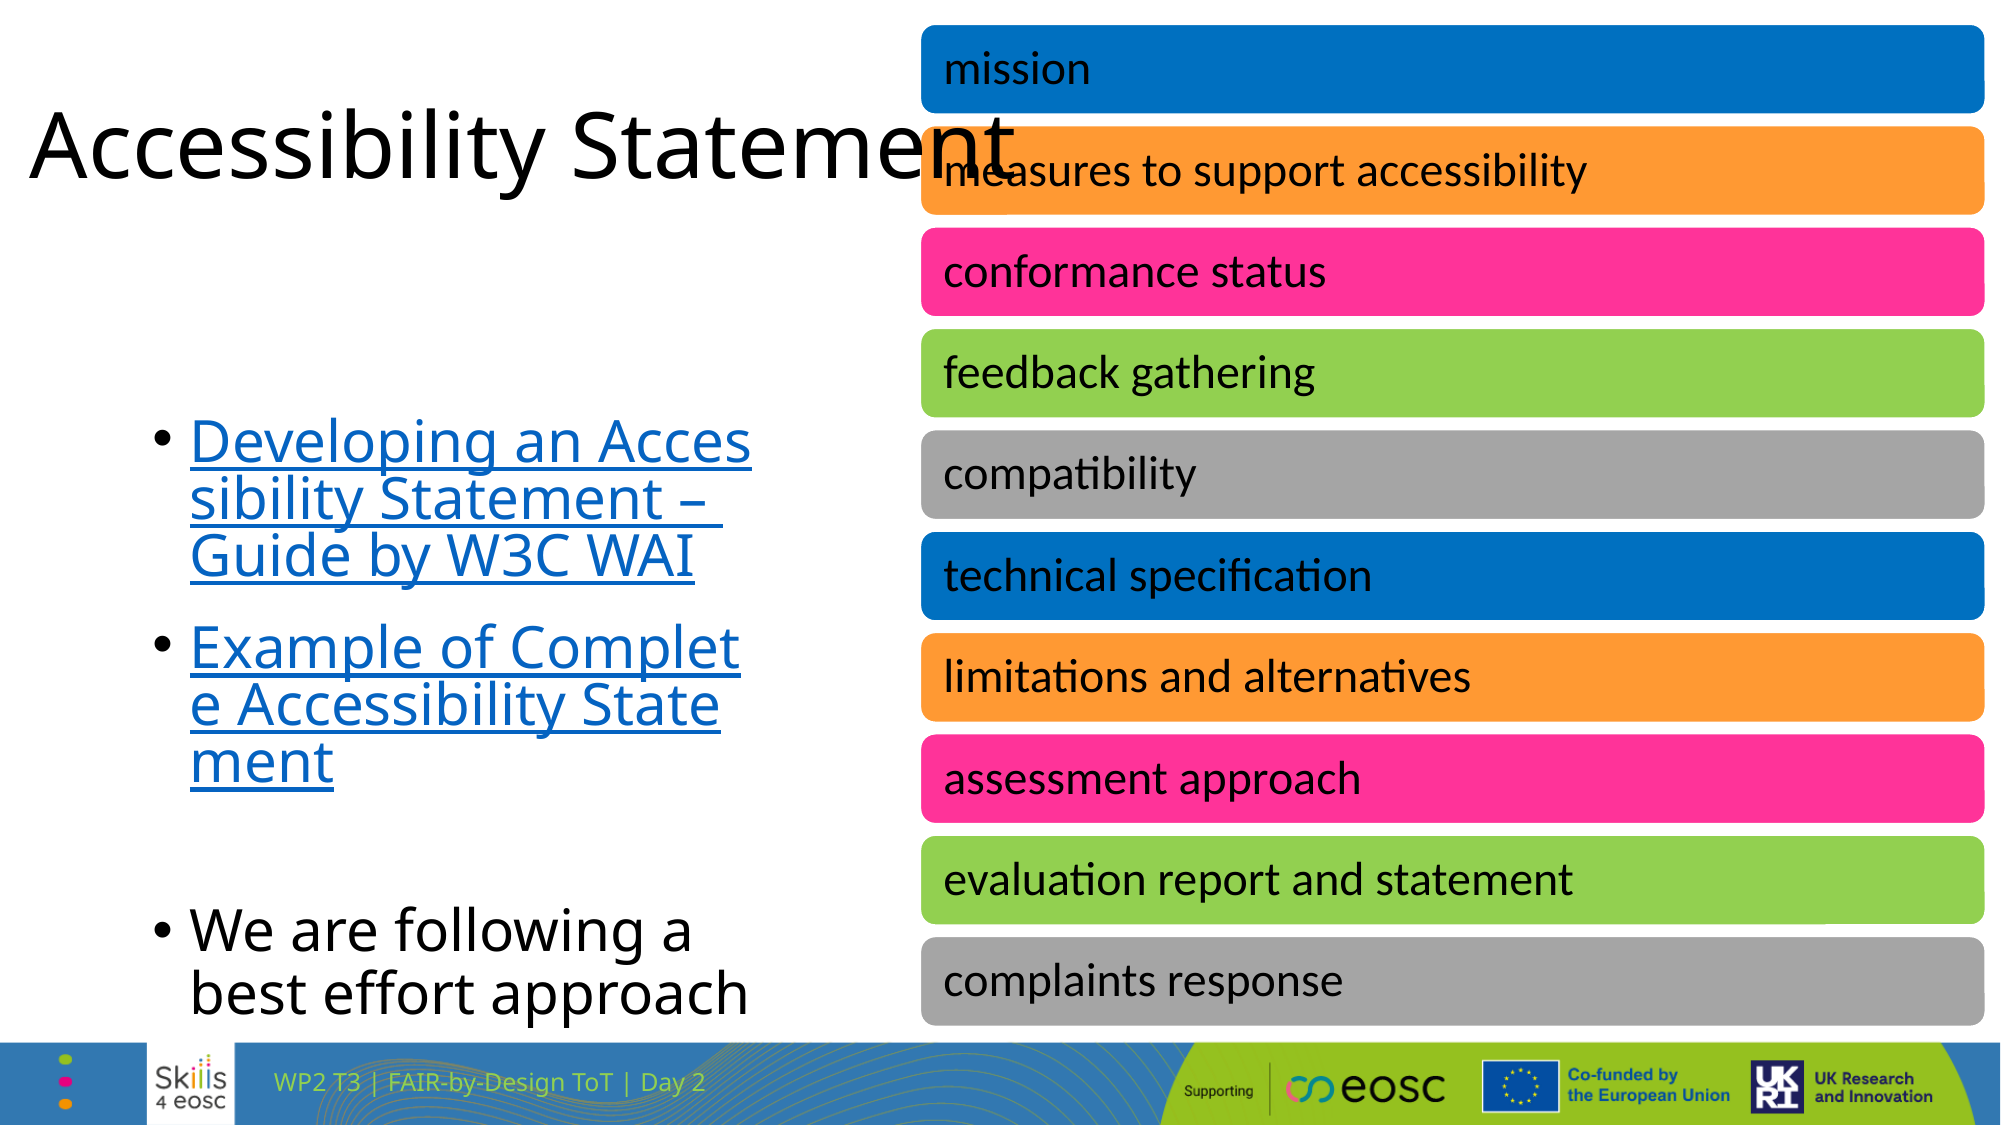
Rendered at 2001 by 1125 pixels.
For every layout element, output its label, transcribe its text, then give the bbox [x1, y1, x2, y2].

list Developing an Accessibility Statement – Guide by W3C WAI Example of Complete Accessibility Statement We are following a best effort approach [137, 398, 775, 1112]
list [920, 18, 1986, 1032]
title Accessibility Statement [14, 40, 915, 258]
picture [0, 0, 2001, 1125]
footer WP2 T3 | FAIR-by-Design ToT | Day 2 [775, 1052, 1140, 1112]
